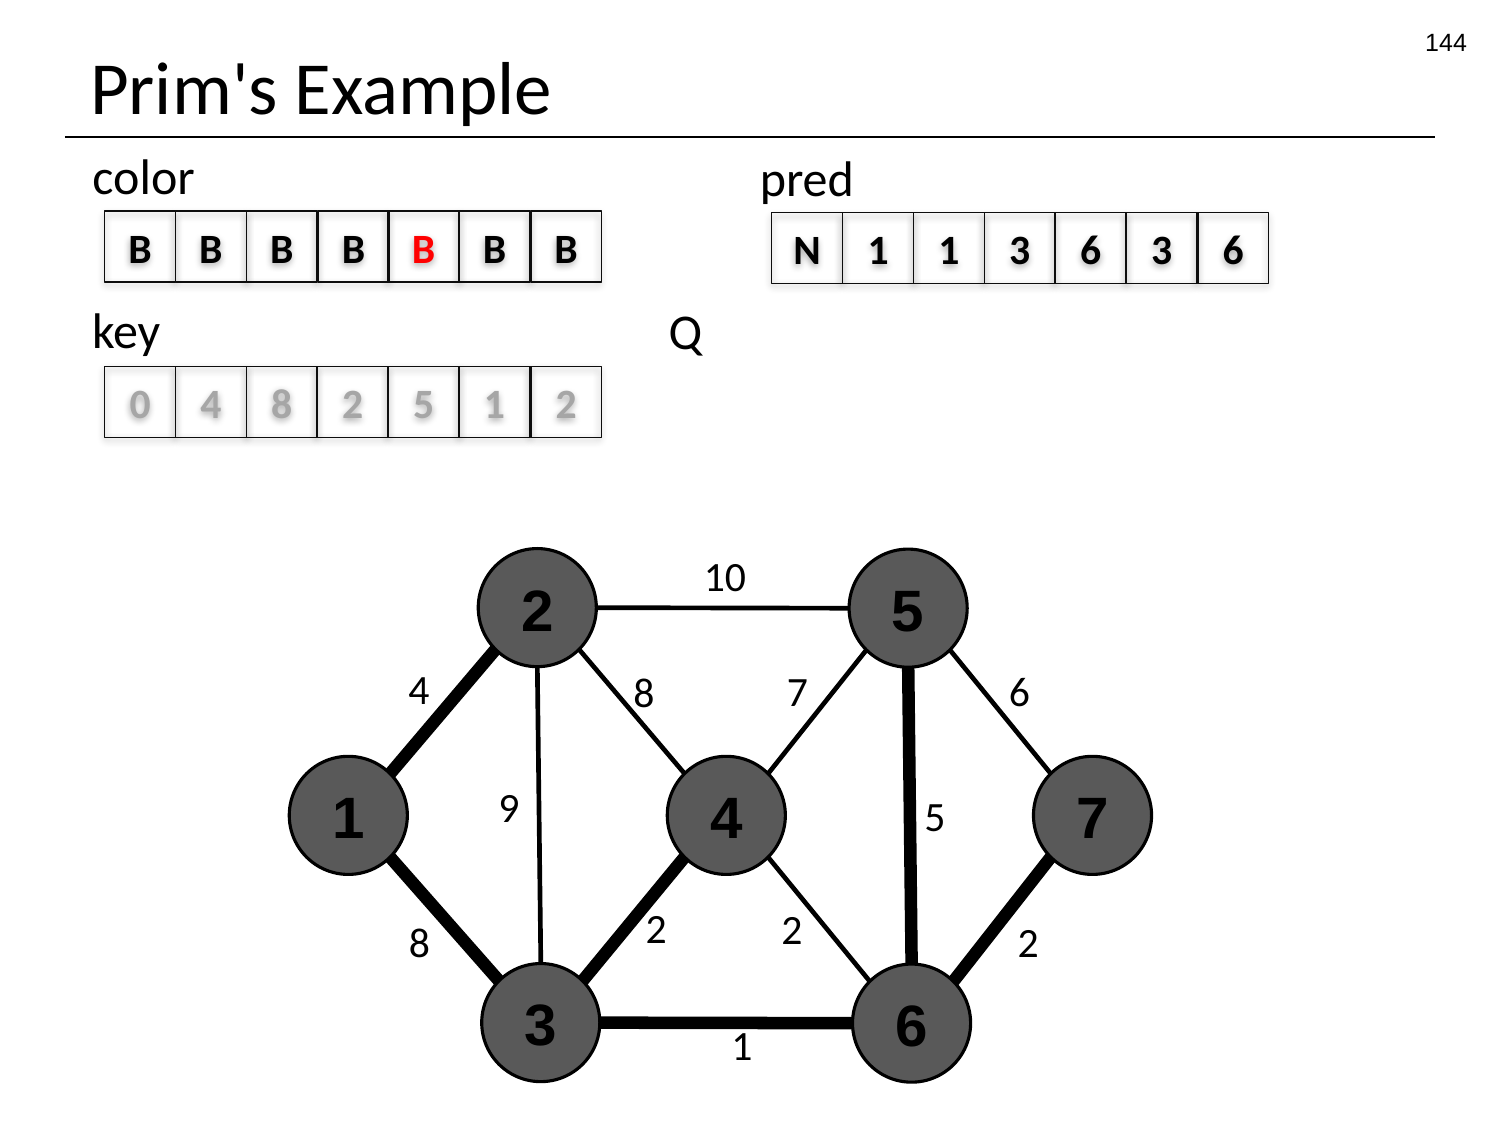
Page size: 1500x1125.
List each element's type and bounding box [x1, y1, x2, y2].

title [75, 20, 1425, 138]
text_box [77, 137, 602, 283]
slide_number [1131, 18, 1483, 62]
text_box [289, 542, 1152, 1083]
text_box [77, 290, 602, 438]
text_box [653, 291, 718, 367]
text_box [744, 138, 1269, 284]
